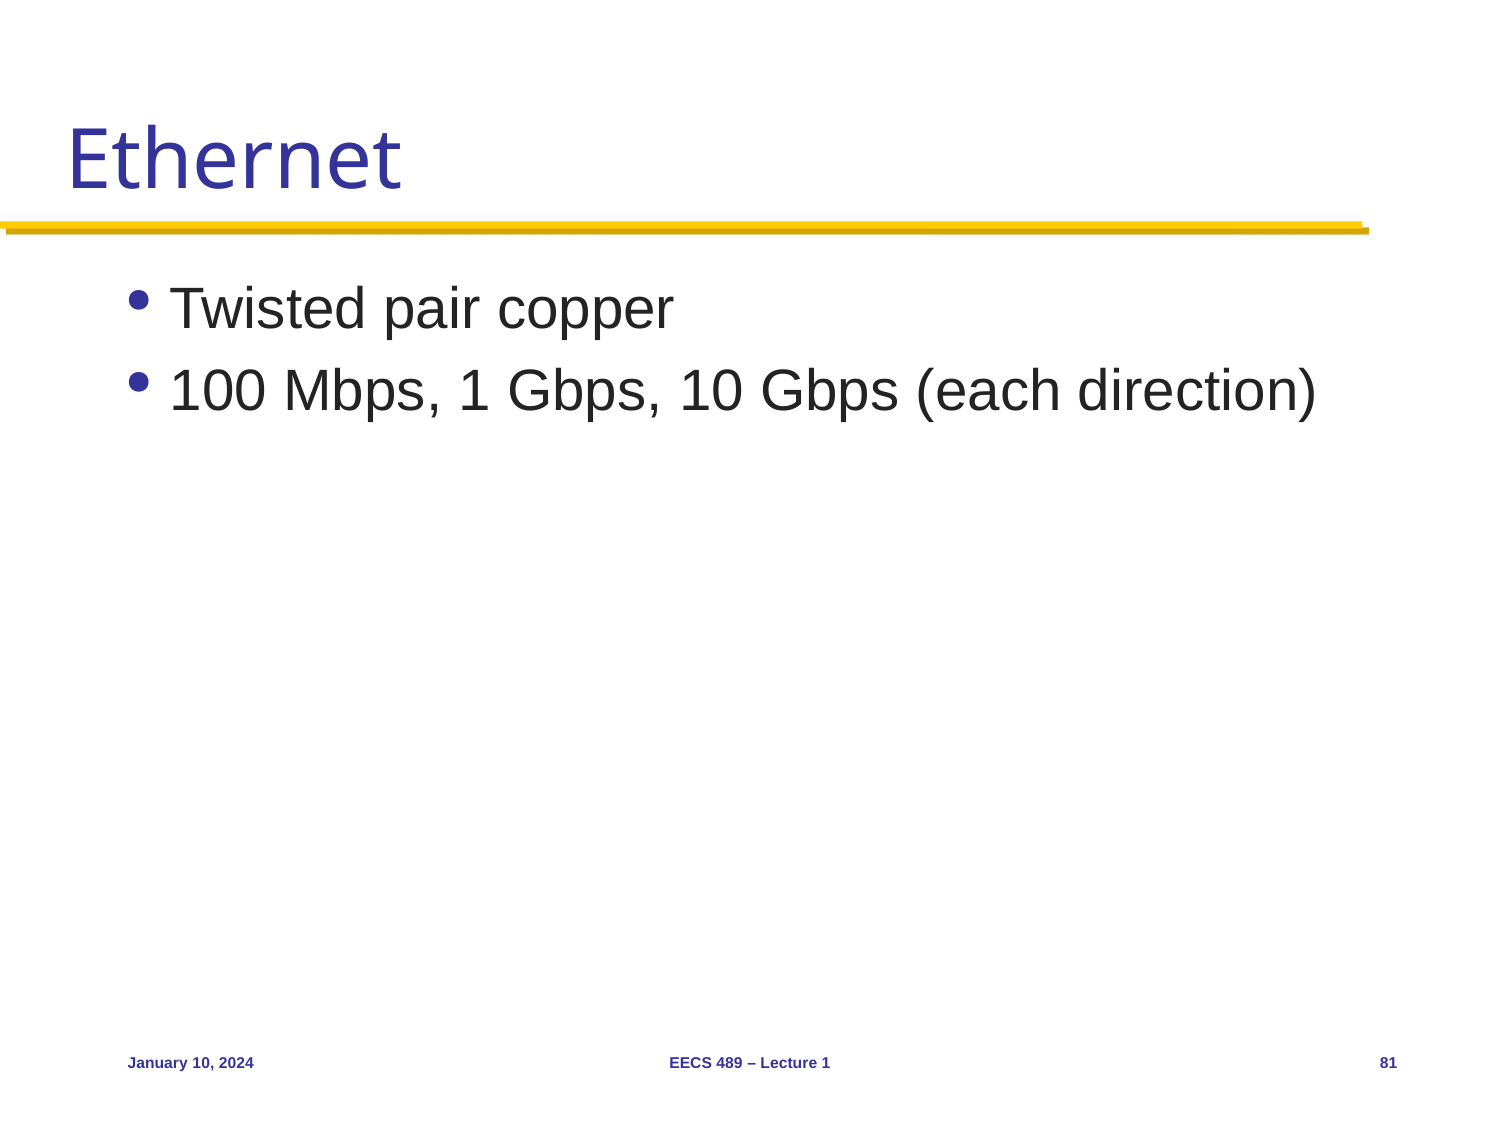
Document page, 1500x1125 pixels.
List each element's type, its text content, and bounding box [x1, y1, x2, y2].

slide_number 81 [1312, 1024, 1413, 1101]
list Twisted pair copper 100 Mbps, 1 Gbps, 10 Gbps (each direction) [112, 262, 1413, 988]
title Ethernet [49, 24, 1451, 213]
footer EECS 489 – Lecture 1 [512, 1024, 988, 1101]
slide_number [112, 1024, 426, 1101]
